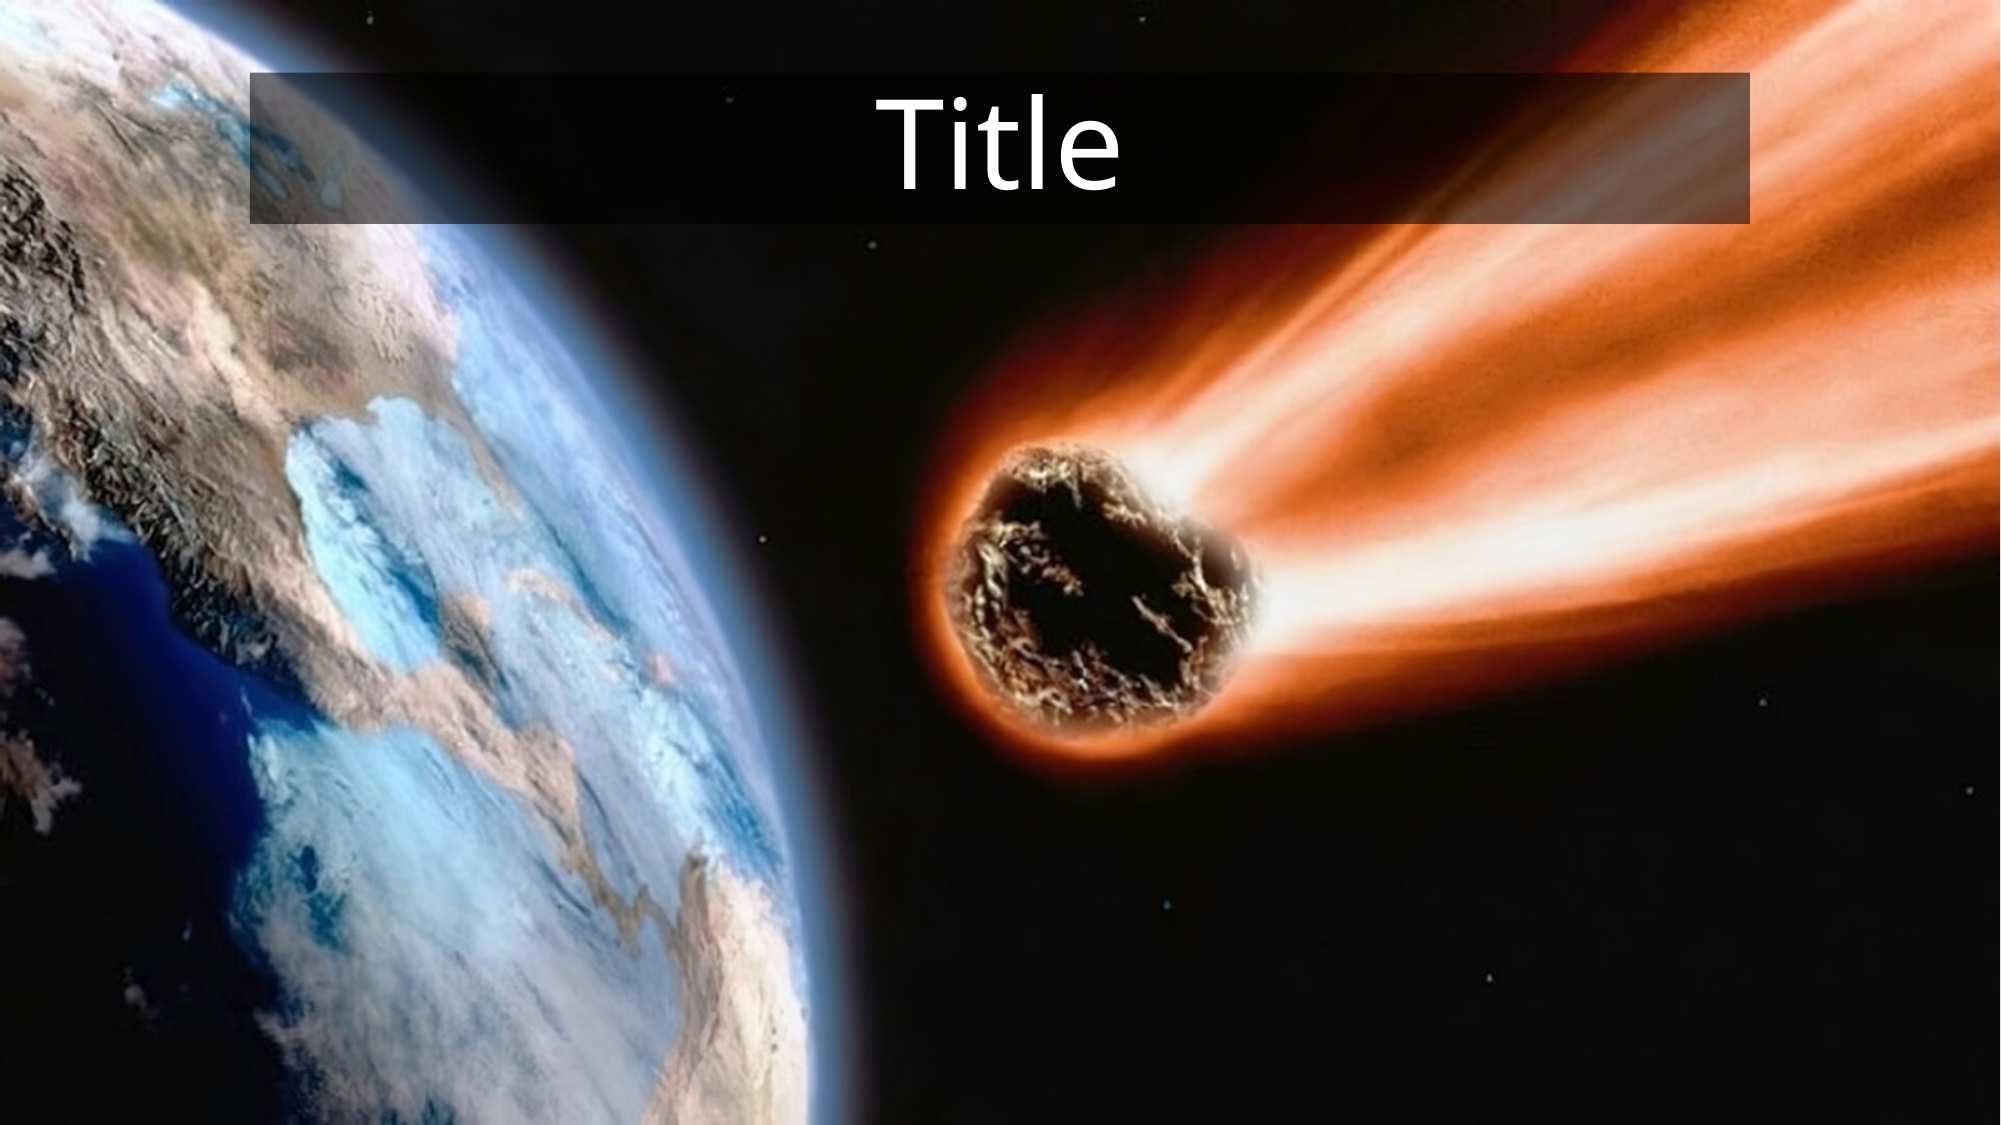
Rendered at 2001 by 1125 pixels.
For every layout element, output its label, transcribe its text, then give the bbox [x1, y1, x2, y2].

picture [0, 0, 2001, 1125]
title Title [249, 72, 1750, 224]
